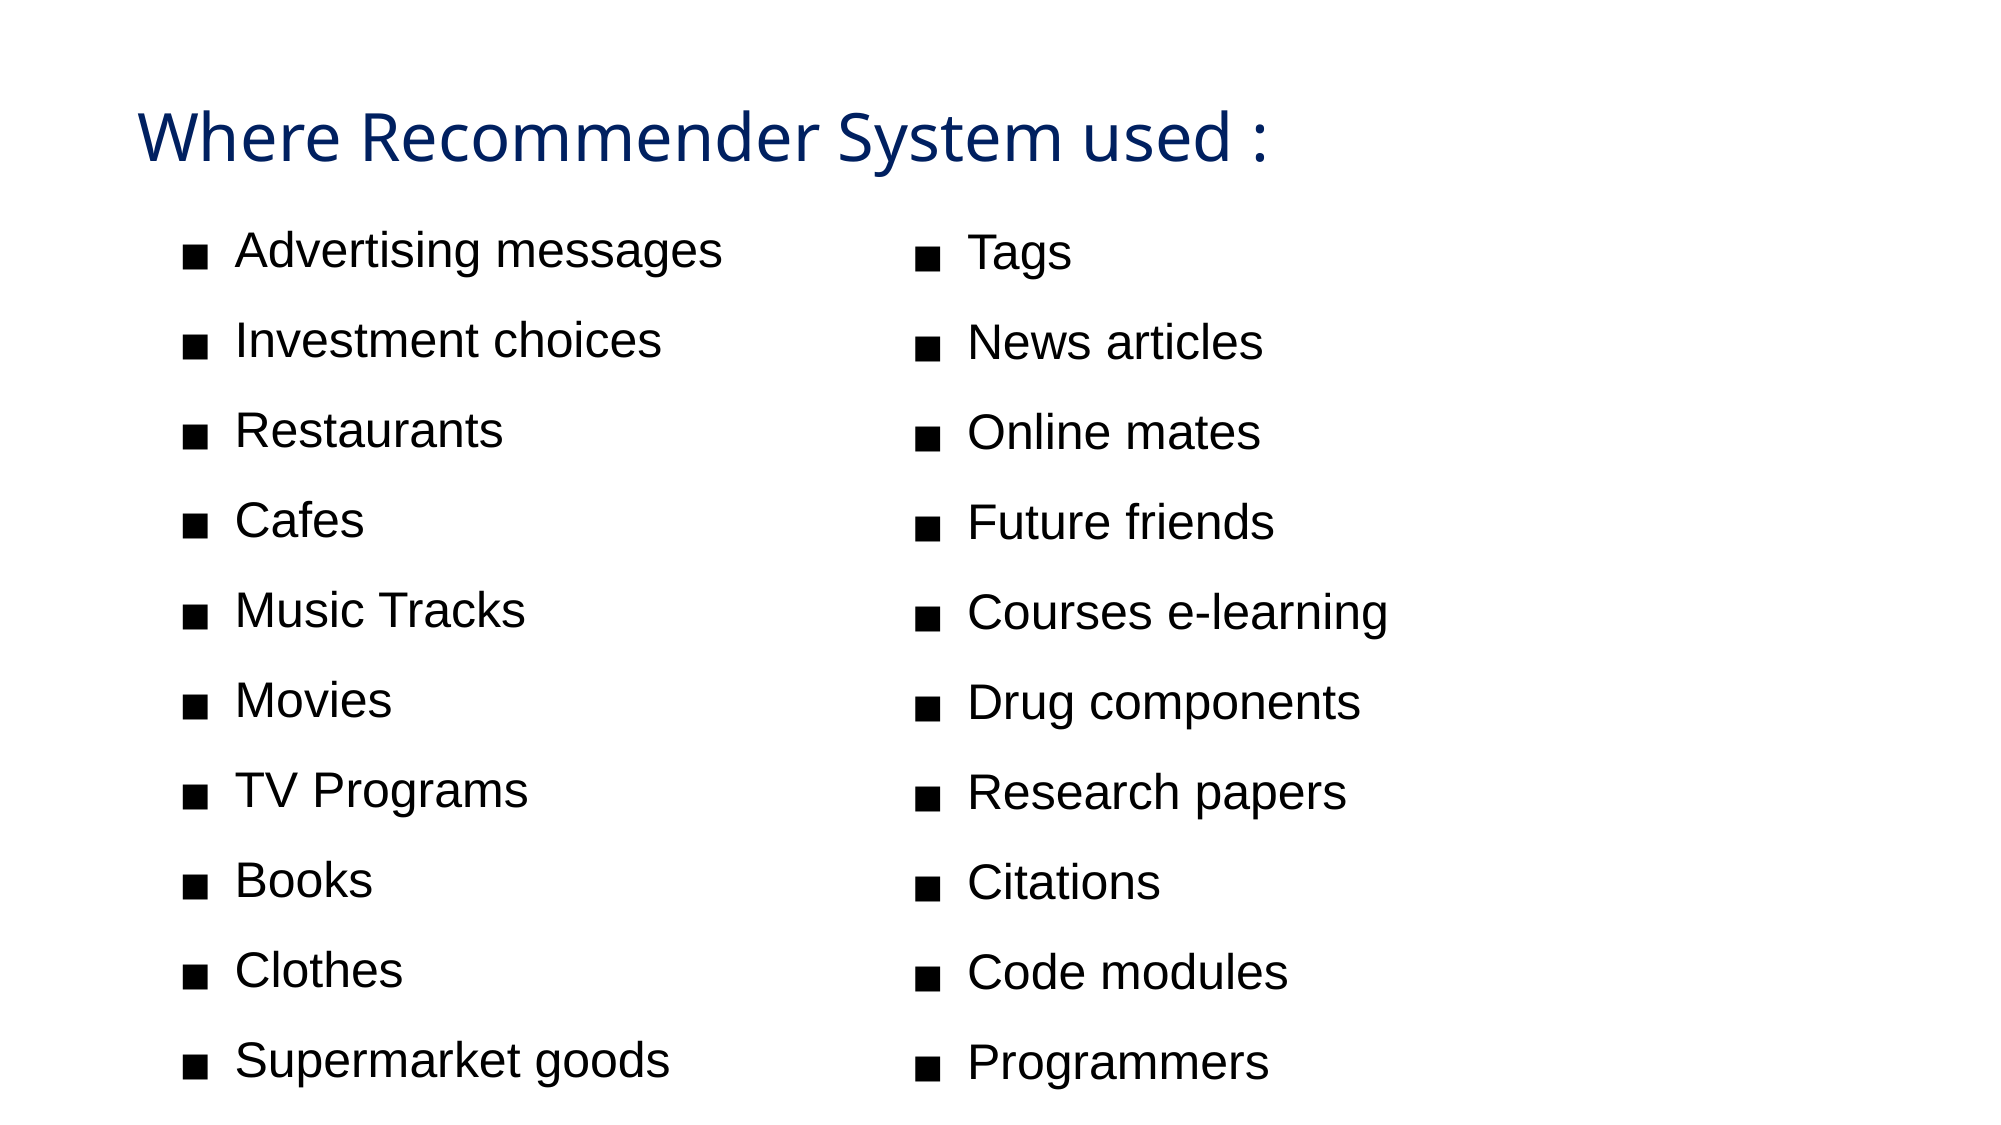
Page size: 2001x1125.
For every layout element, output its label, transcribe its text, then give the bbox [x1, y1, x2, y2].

text_box Advertising messages Investment choices Restaurants Cafes Music Tracks Movies TV Programs Books Clothes Supermarket goods [163, 179, 764, 1125]
text_box Where Recommender System used : [122, 87, 1695, 183]
text_box Tags News articles Online mates Future friends Courses e-learning Drug components Research papers Citations Code modules Programmers [895, 182, 1496, 1125]
